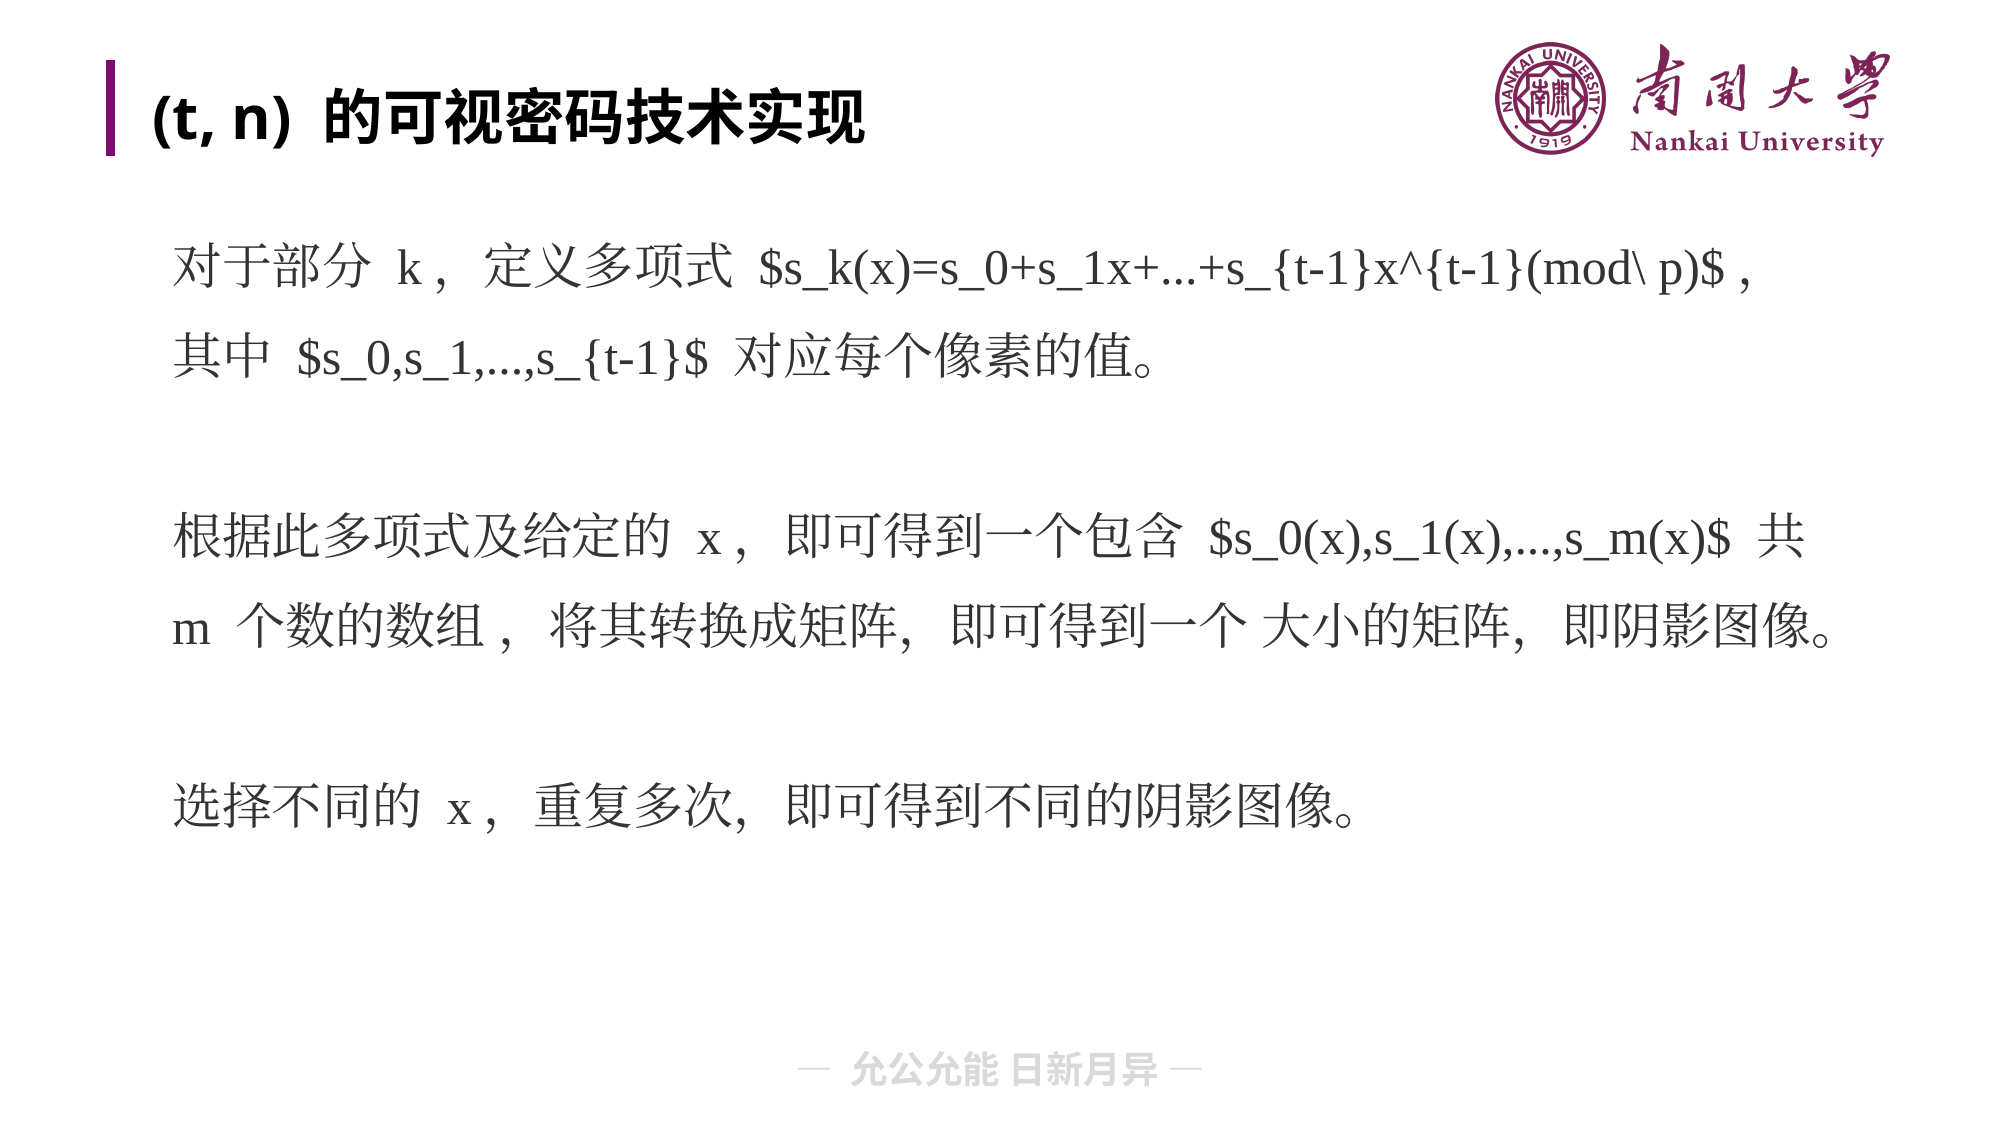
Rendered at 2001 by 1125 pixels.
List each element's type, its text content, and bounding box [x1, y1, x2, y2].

title (t, n) 的可视密码技术实现 [137, 48, 1464, 191]
picture [1495, 42, 1890, 157]
